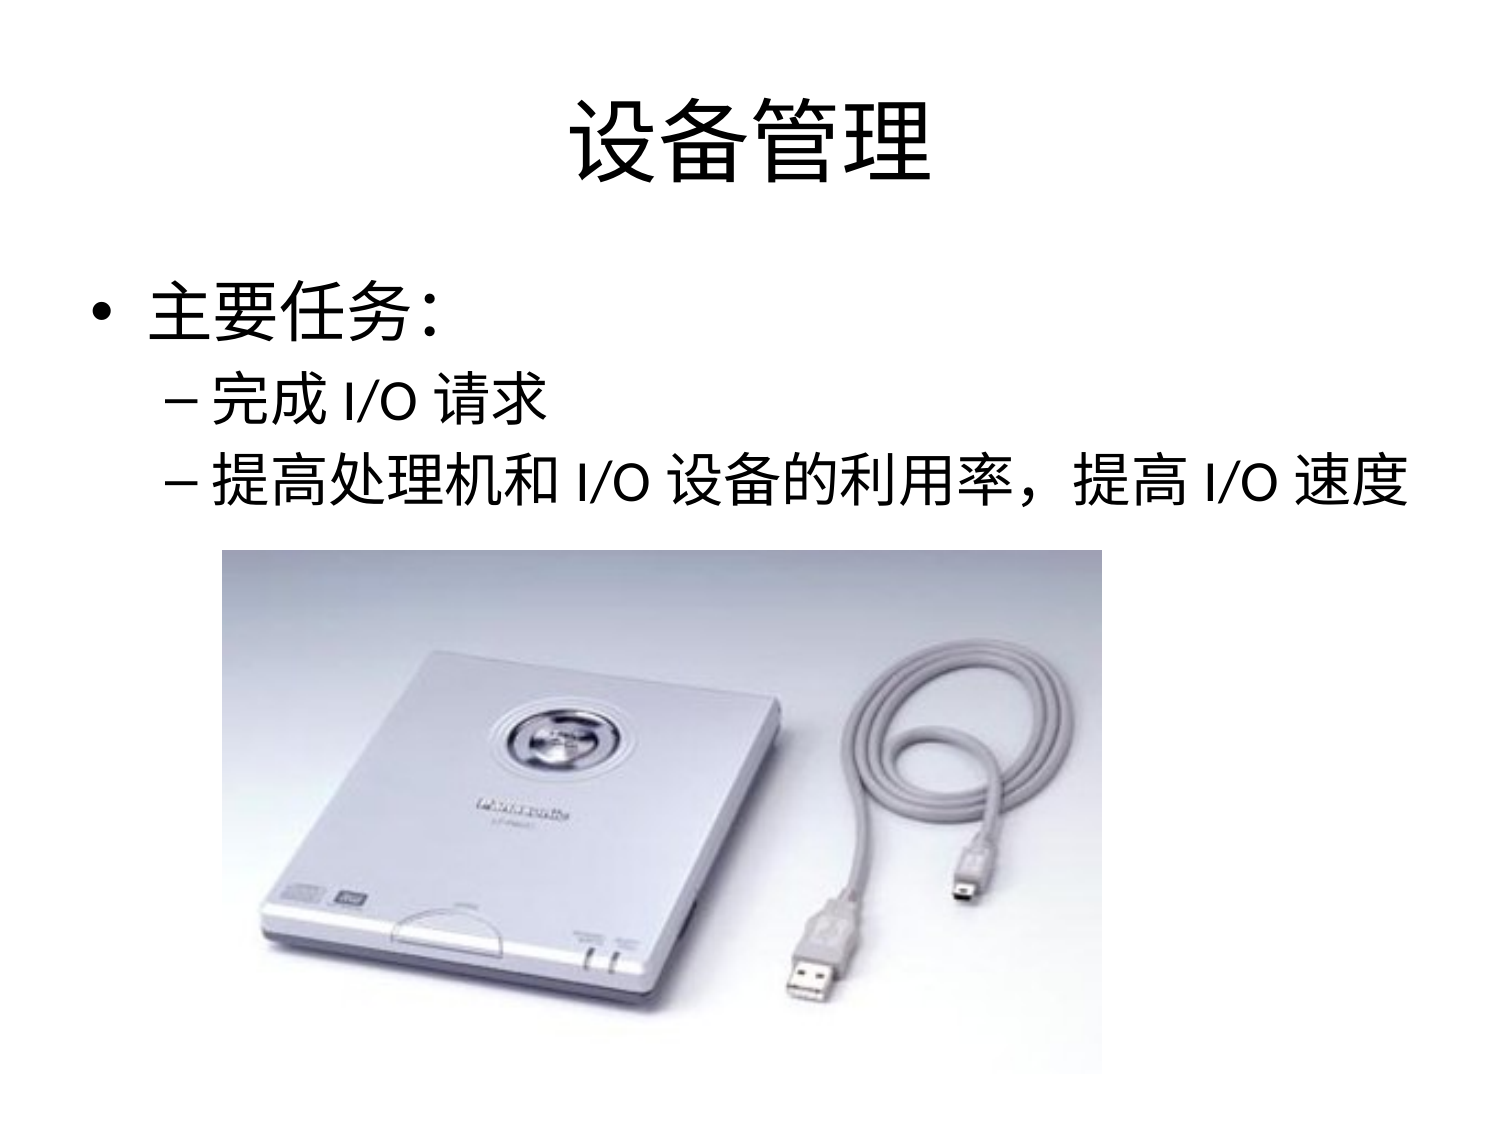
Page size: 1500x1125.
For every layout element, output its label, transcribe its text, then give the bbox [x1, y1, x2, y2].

list 主要任务： 完成I/O请求 提高处理机和I/O设备的利用率，提高I/O速度 [75, 262, 1425, 1005]
picture [222, 550, 1102, 1074]
title 设备管理 [75, 45, 1425, 233]
